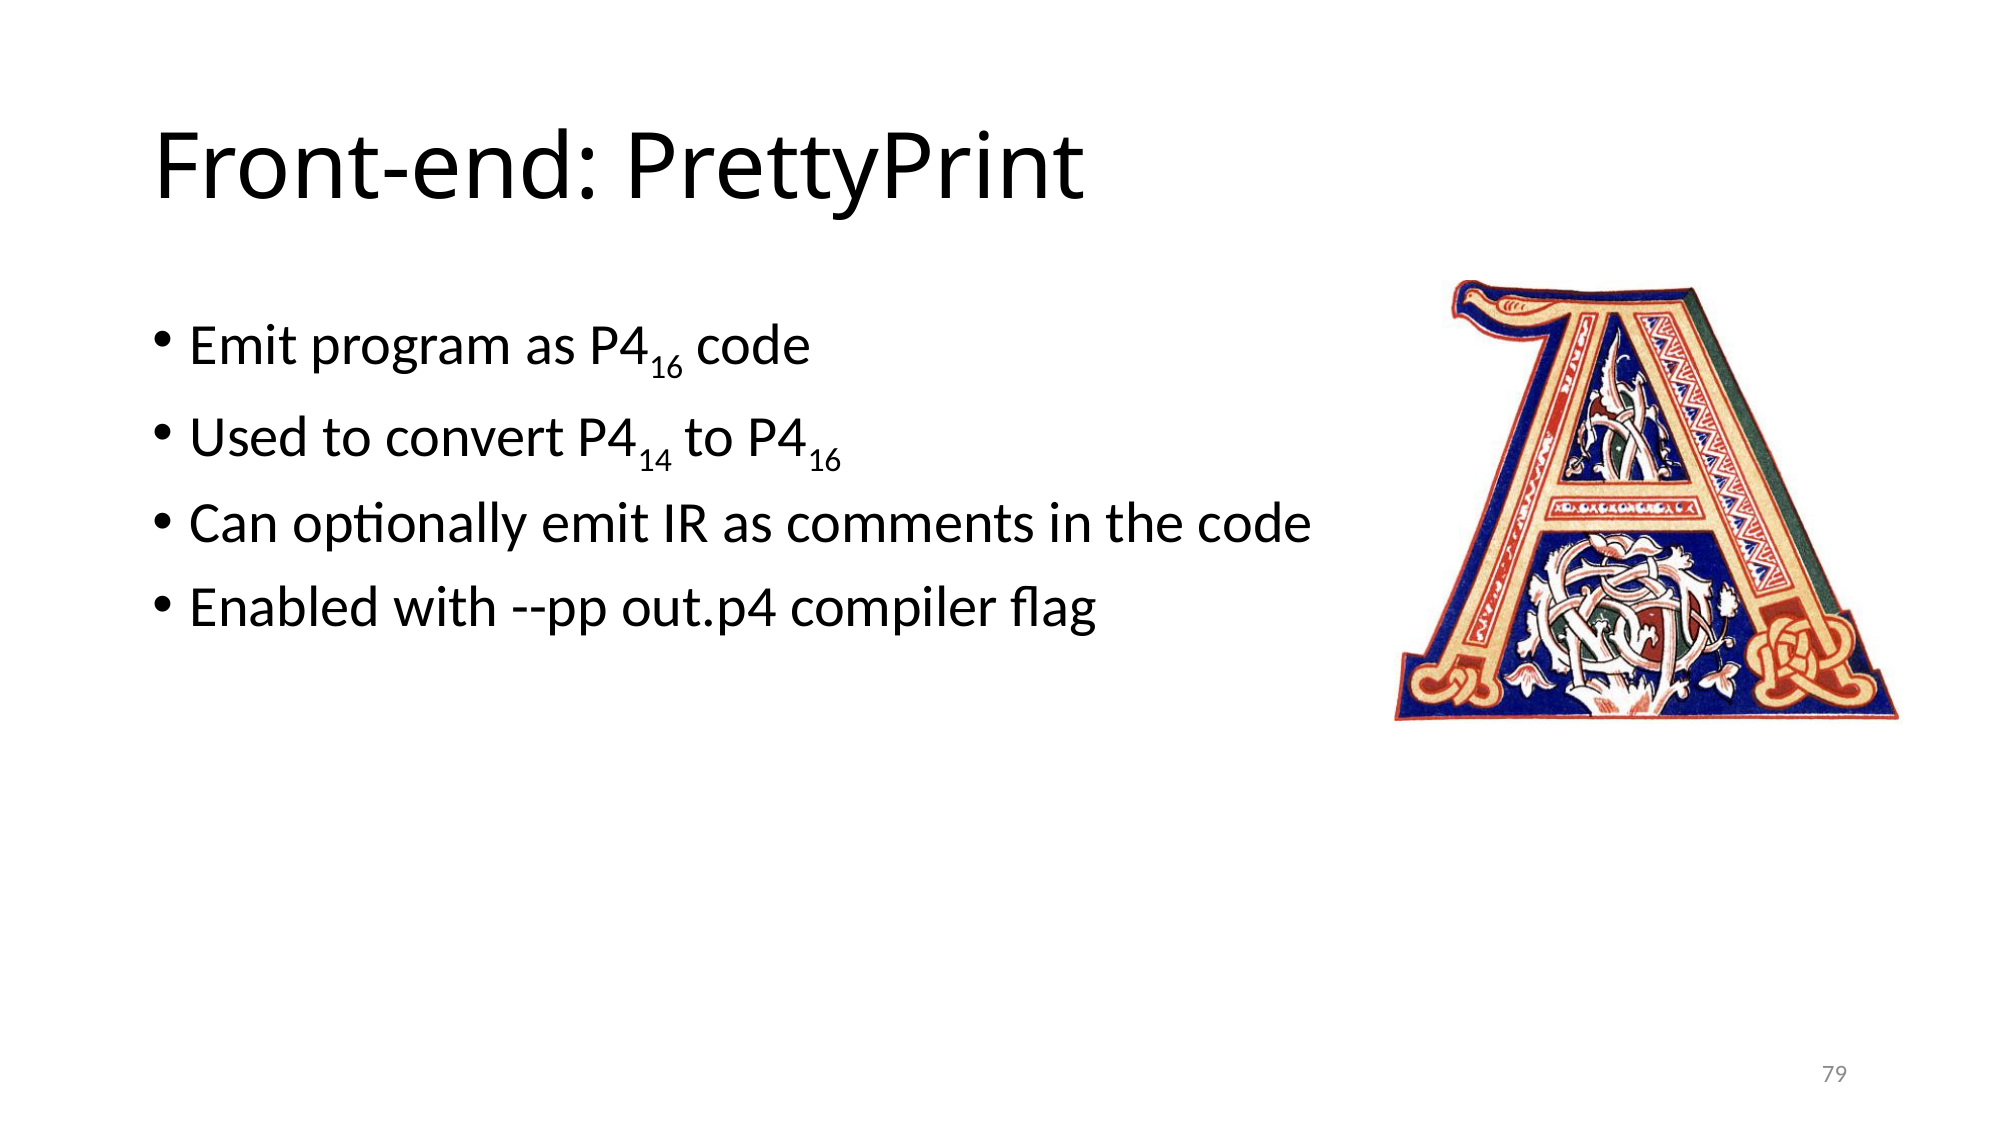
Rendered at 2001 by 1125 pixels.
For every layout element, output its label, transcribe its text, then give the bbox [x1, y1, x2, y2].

picture [1394, 280, 1906, 724]
list Emit program as P416 code Used to convert P414 to P416 Can optionally emit IR as comments in the code Enabled with --pp out.p4 compiler flag [137, 299, 1863, 1014]
slide_number 79 [1412, 1042, 1863, 1103]
title Front-end: PrettyPrint [137, 59, 1863, 278]
